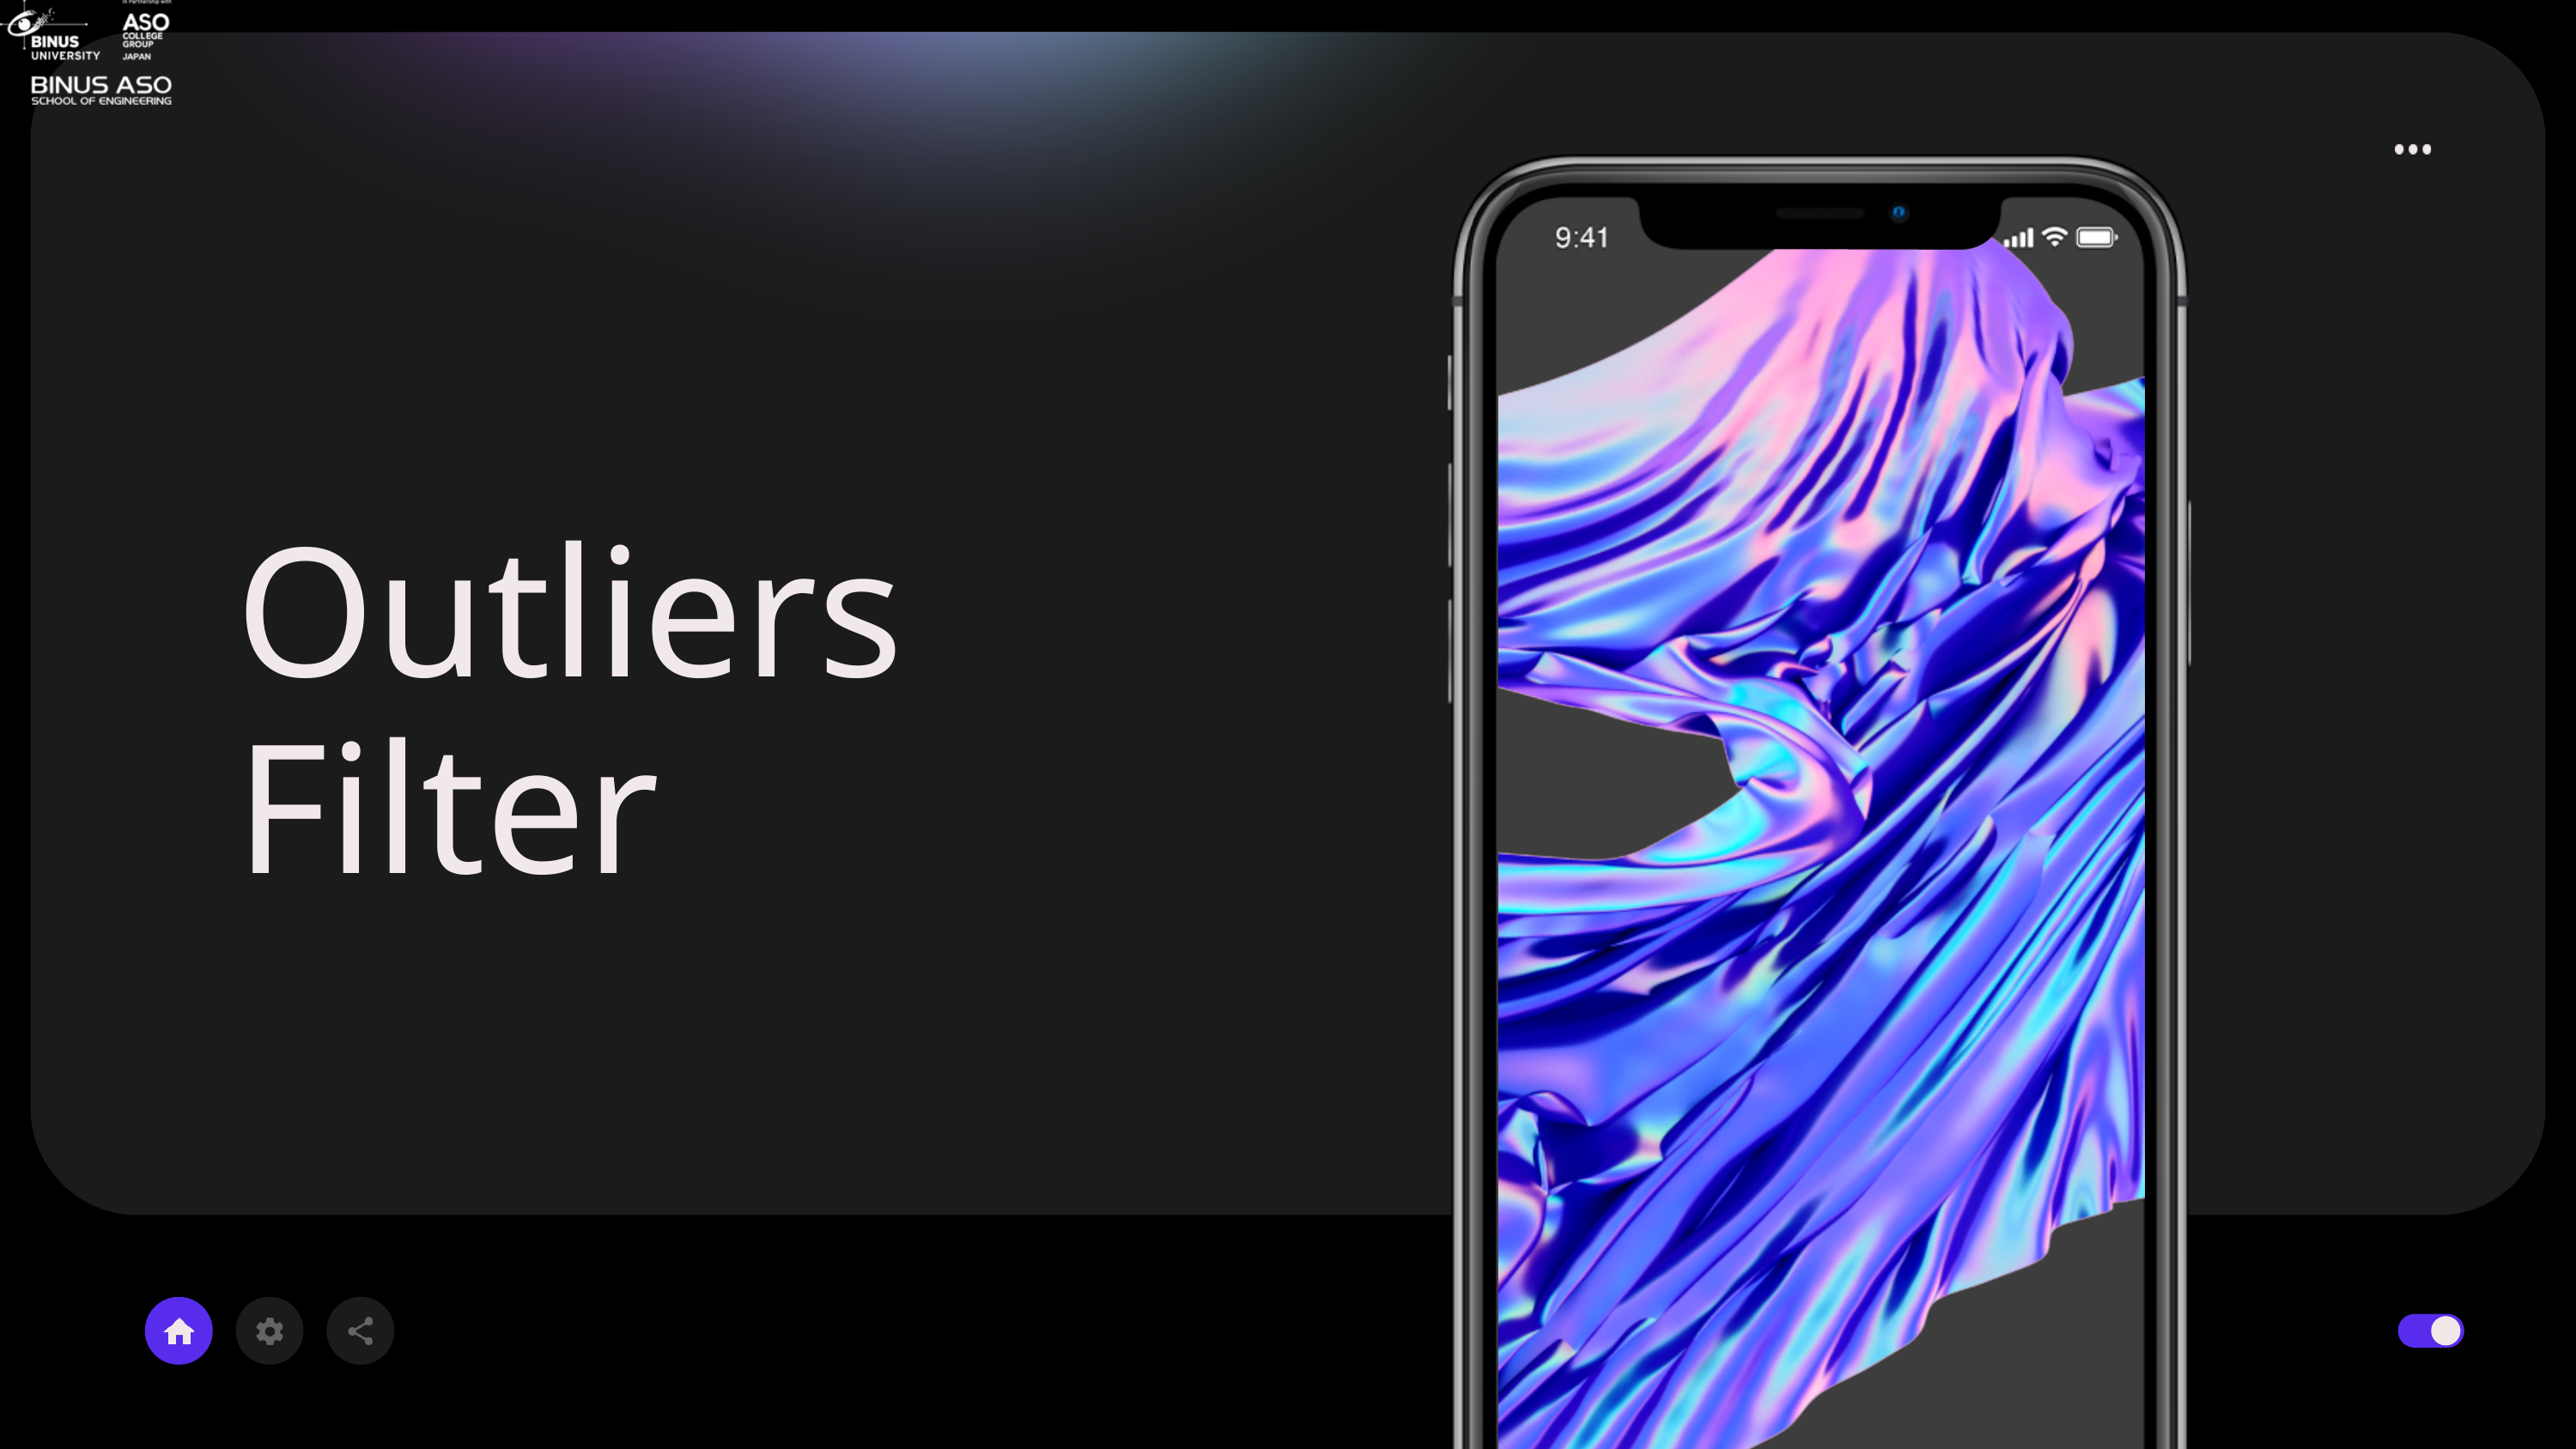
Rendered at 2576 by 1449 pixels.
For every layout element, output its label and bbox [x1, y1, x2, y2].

text_box [144, 1296, 213, 1365]
text_box [326, 1296, 395, 1365]
text_box [1447, 153, 2195, 1449]
text_box [235, 1296, 304, 1365]
text_box [30, 32, 2546, 1216]
text_box [0, 0, 172, 105]
text_box [2397, 1313, 2465, 1349]
